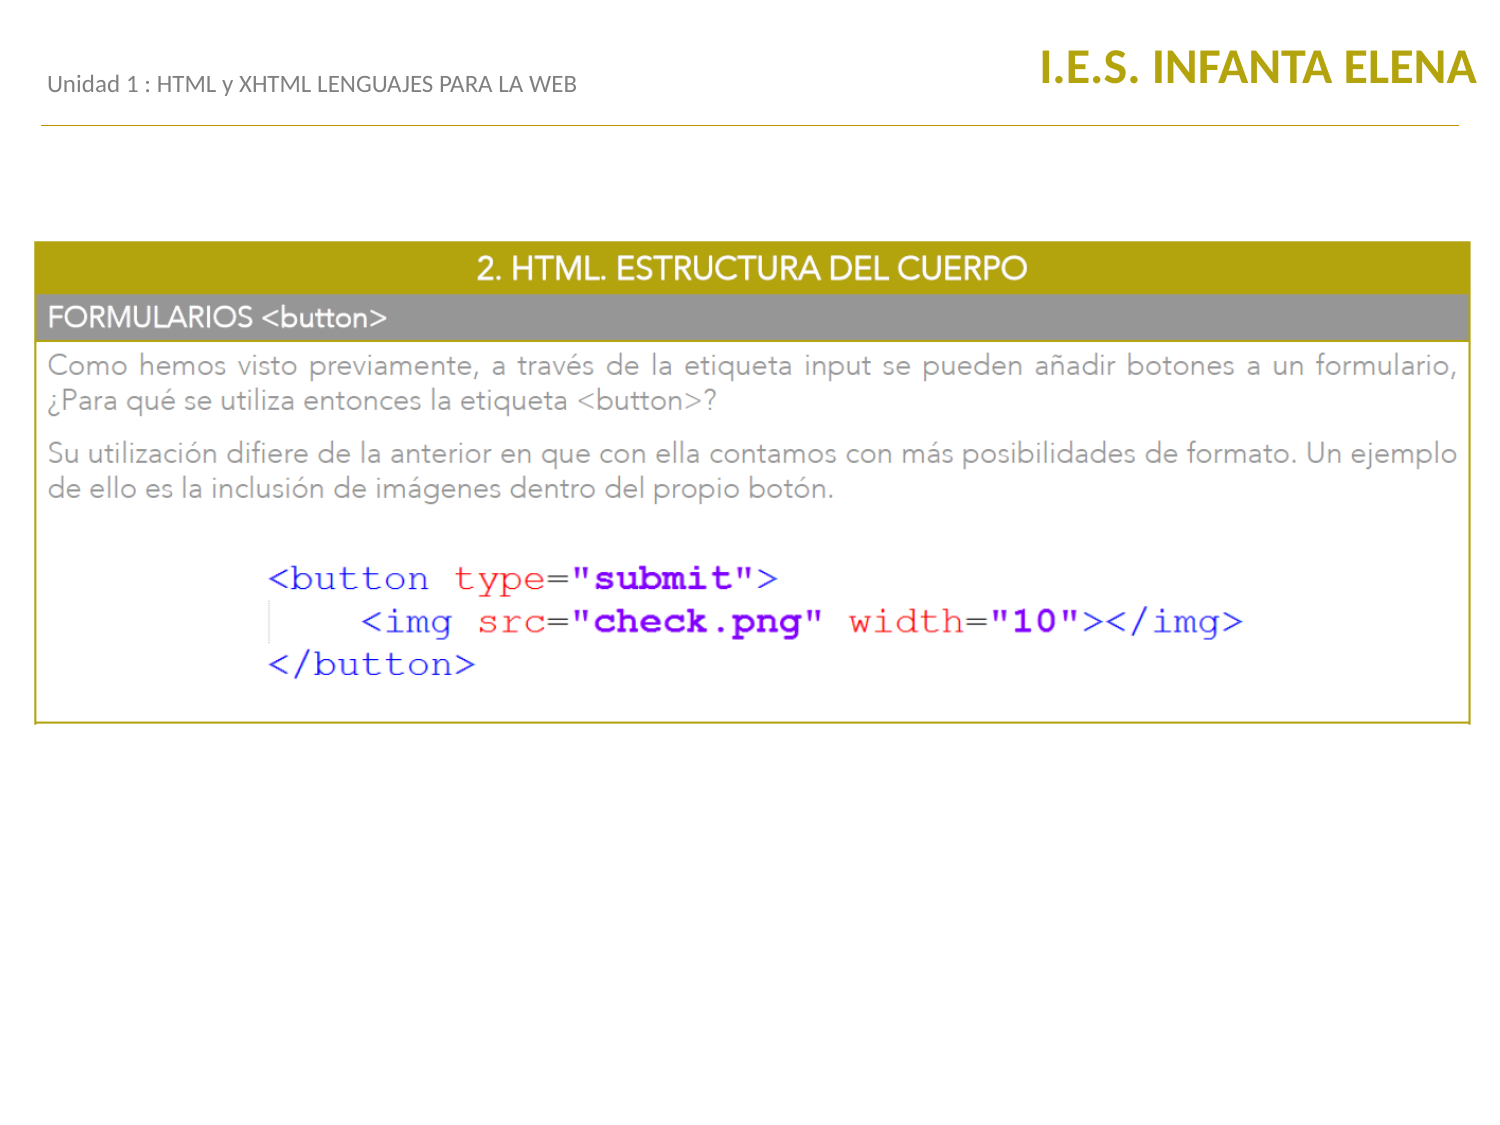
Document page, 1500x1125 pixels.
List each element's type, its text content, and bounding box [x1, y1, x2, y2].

picture [29, 235, 1477, 729]
text_box Unidad 1 : HTML y XHTML LENGUAJES PARA LA WEB [32, 60, 594, 106]
text_box I.E.S. INFANTA ELENA [1024, 26, 1493, 102]
